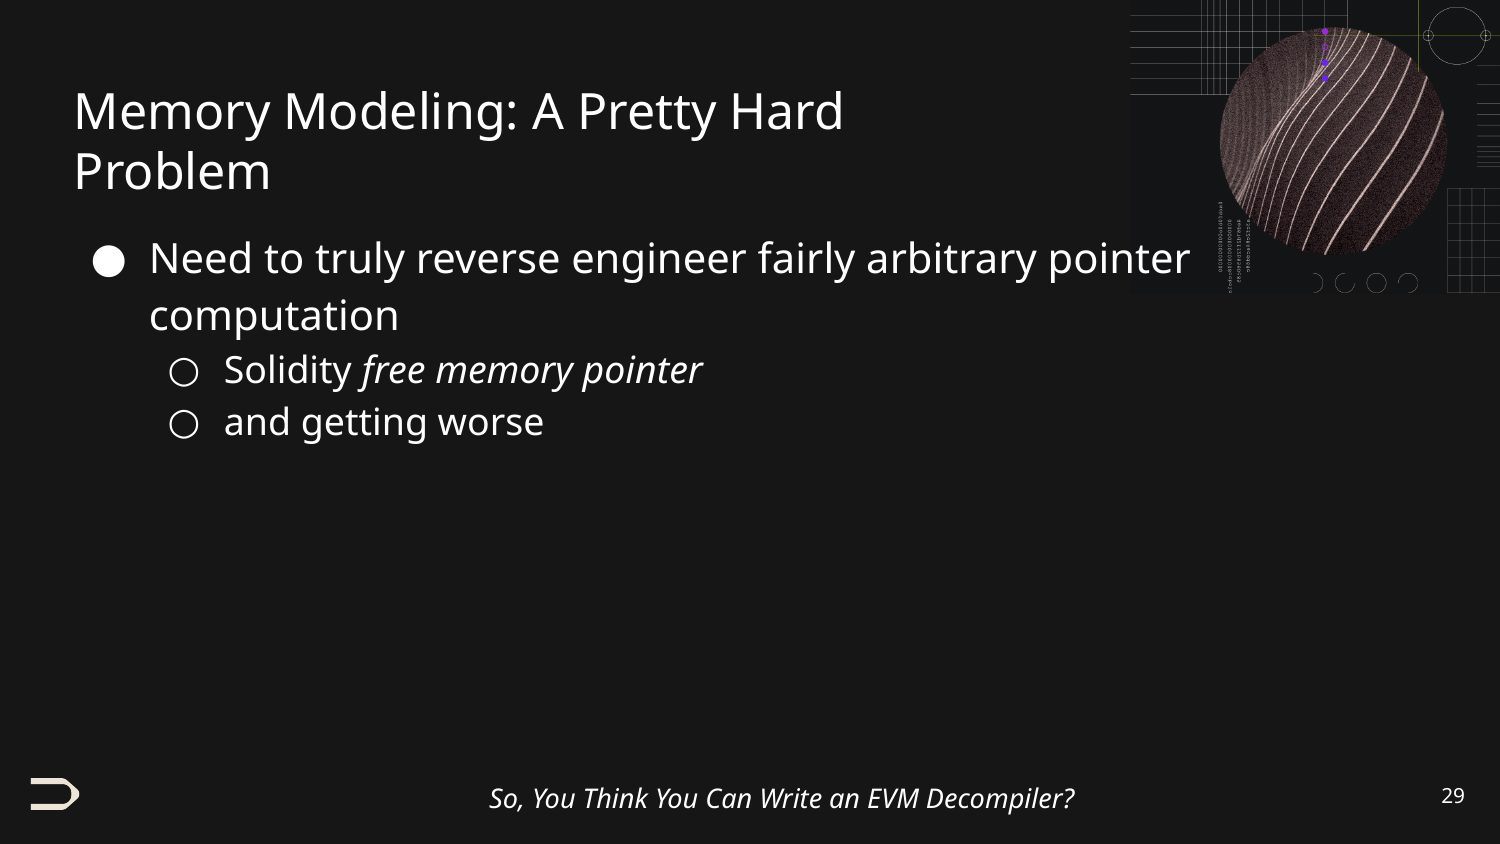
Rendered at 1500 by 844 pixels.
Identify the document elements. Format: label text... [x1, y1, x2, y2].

list Need to truly reverse engineer fairly arbitrary pointer computation Solidity free memory pointer and getting worse [58, 209, 1214, 687]
slide_number ‹#› [1389, 764, 1480, 830]
title Memory Modeling: A Pretty Hard Problem [58, 64, 930, 209]
picture [1130, 0, 1500, 294]
picture [22, 761, 88, 827]
